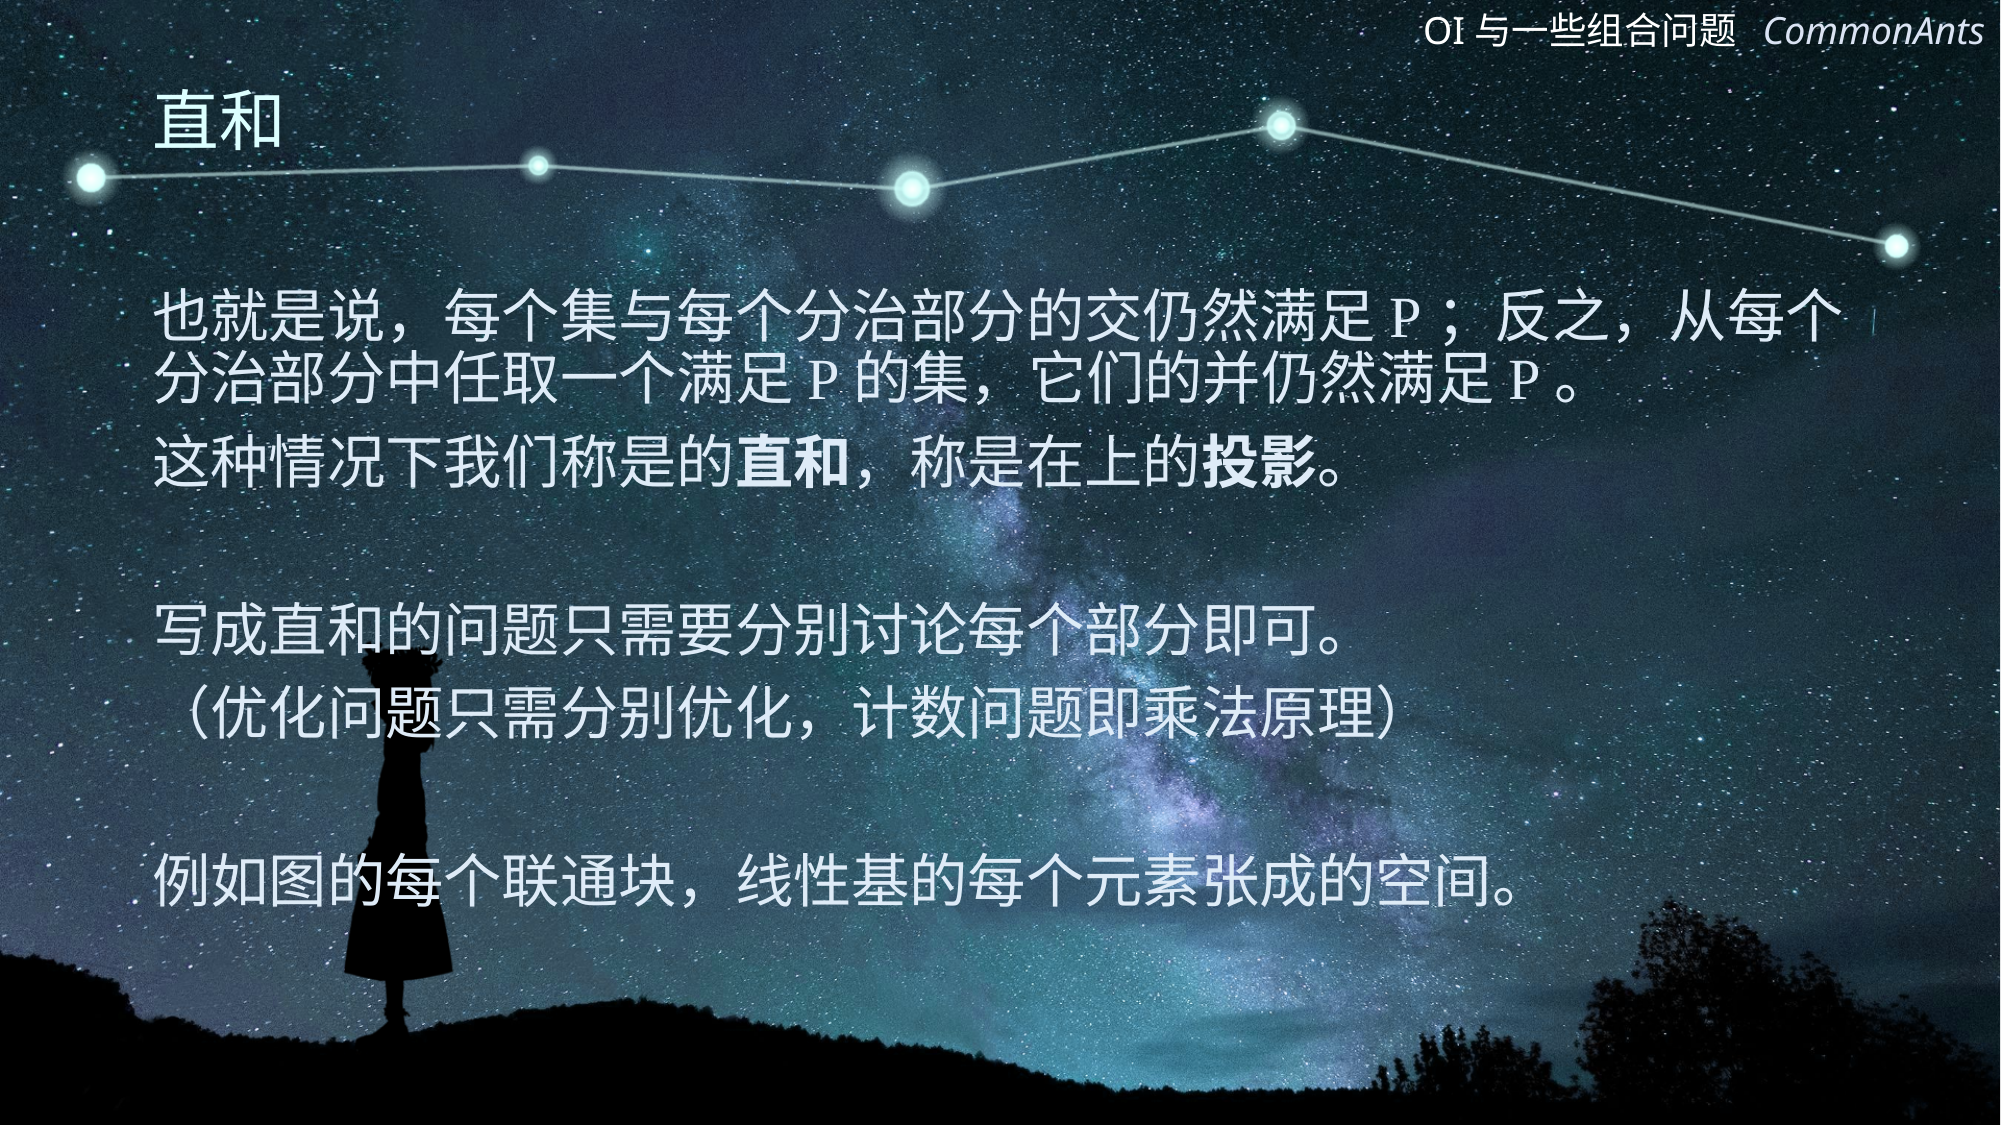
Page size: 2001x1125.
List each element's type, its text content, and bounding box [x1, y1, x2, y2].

picture [0, 0, 2001, 1125]
title 直和 [137, 59, 1863, 189]
